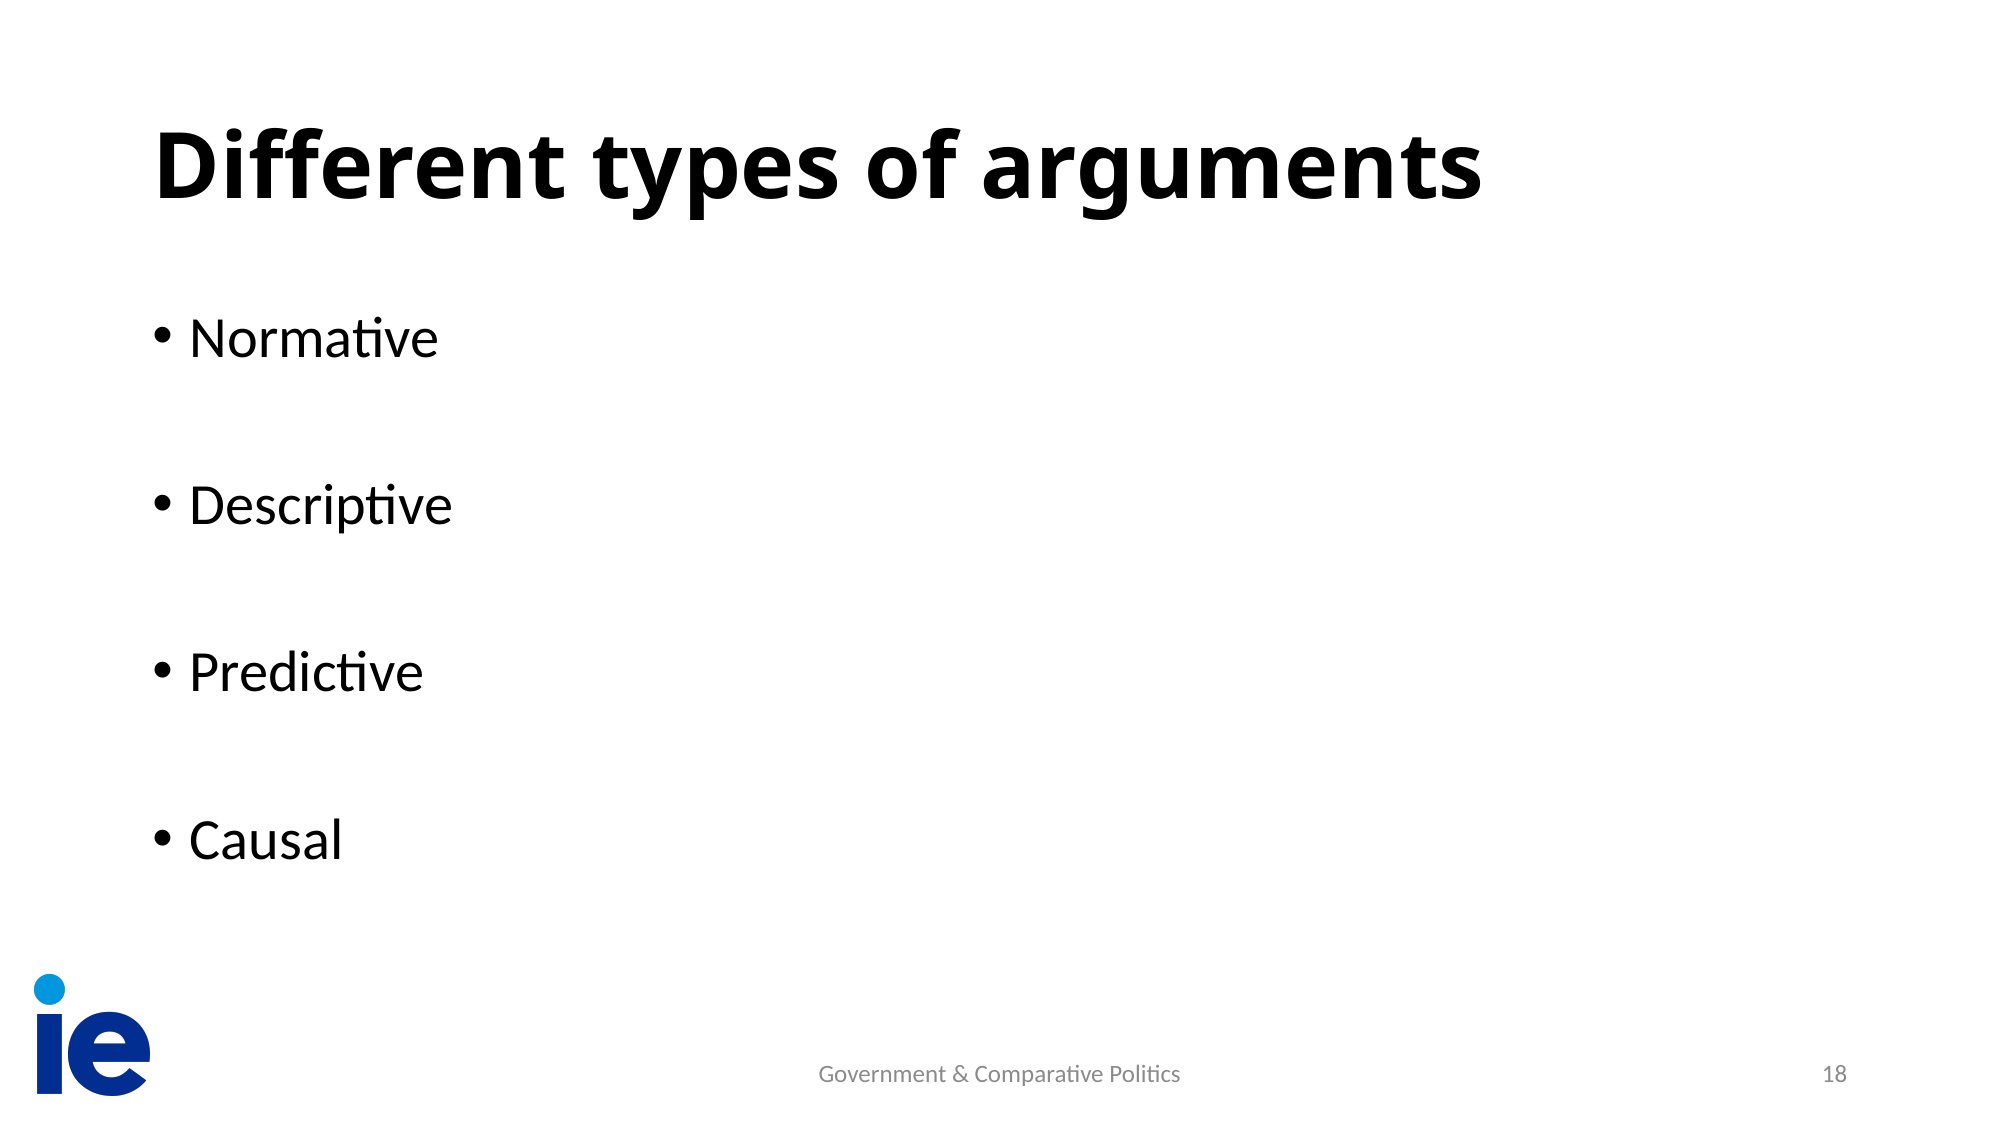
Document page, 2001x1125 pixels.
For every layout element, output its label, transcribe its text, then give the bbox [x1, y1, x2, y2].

footer Government & Comparative Politics [662, 1042, 1338, 1103]
title Different types of arguments [137, 59, 1863, 278]
list Normative Descriptive Predictive Causal [137, 299, 1863, 1014]
picture [34, 974, 150, 1096]
picture [34, 974, 43, 983]
slide_number 18 [1412, 1042, 1863, 1103]
